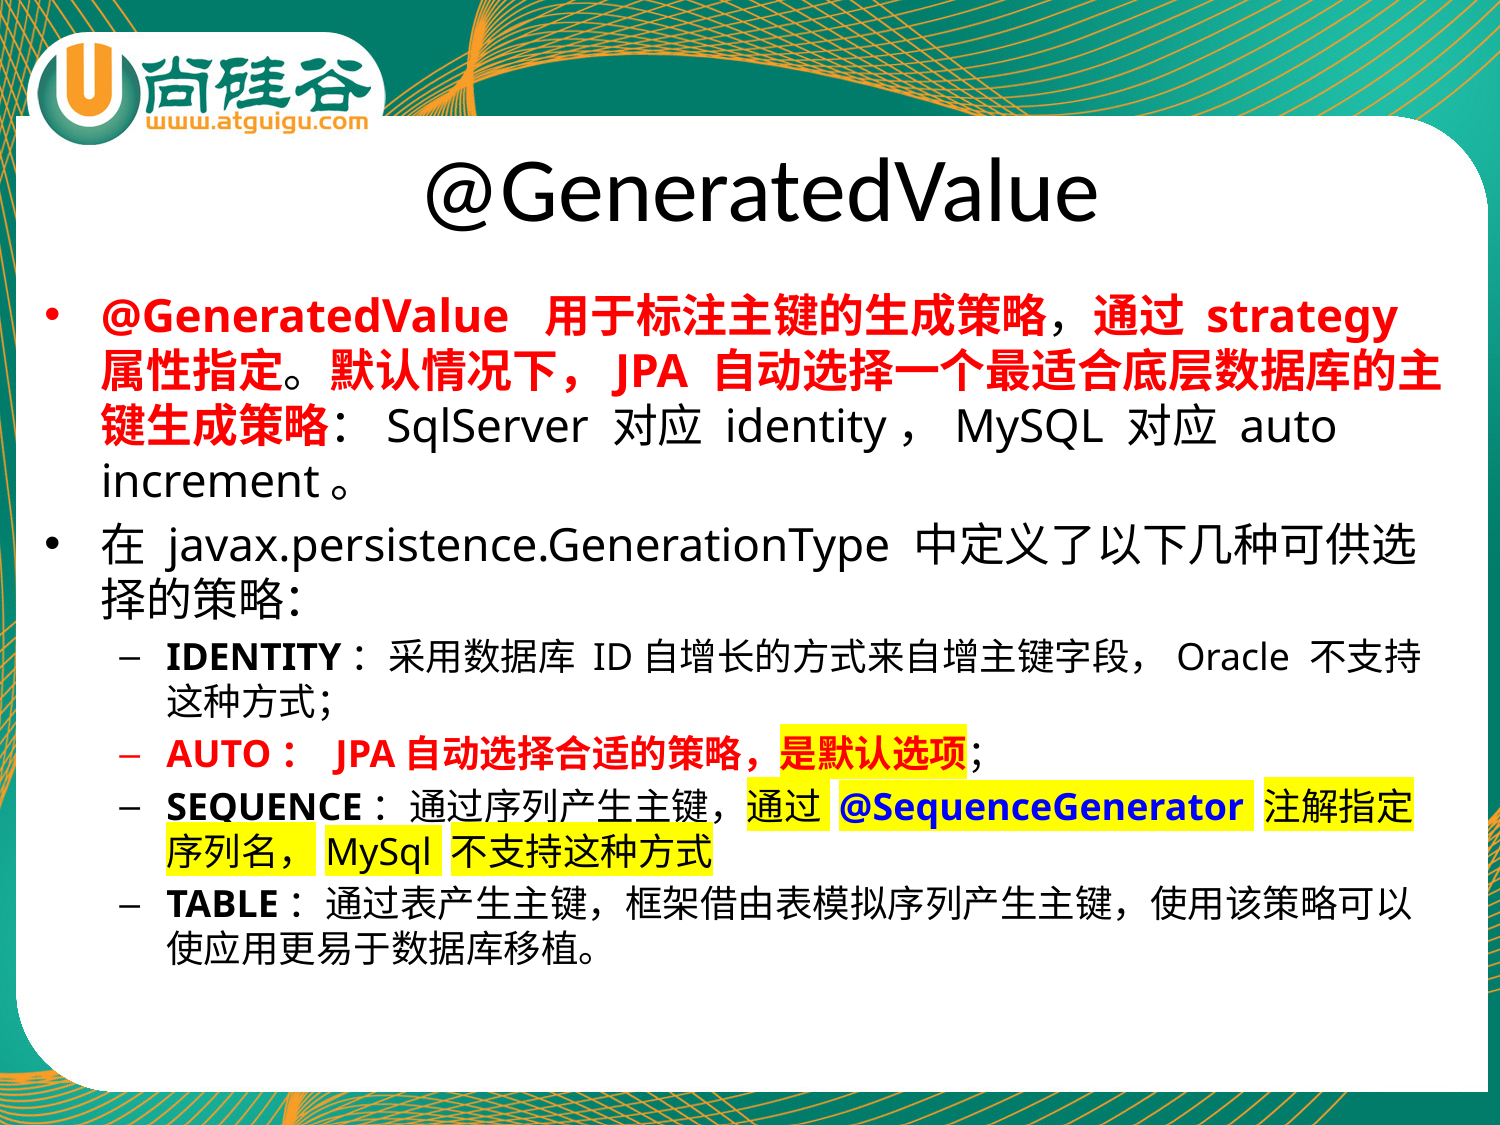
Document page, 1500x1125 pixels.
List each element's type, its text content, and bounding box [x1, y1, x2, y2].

picture [0, 0, 1500, 1125]
list @GeneratedValue 用于标注主键的生成策略，通过 strategy 属性指定。默认情况下，JPA 自动选择一个最适合底层数据库的主键生成策略：SqlServer 对应 identity，MySQL 对应 auto increment。 在 javax.persistence.GenerationType 中定义了以下几种可供选择的策略： IDENTITY：采用数据库 ID自增长的方式来自增主键字段，Oracle 不支持这种方式； AUTO： JPA自动选择合适的策略，是默认选项； SEQUENCE：通过序列产生主键，通过 @SequenceGenerator 注解指定序列名，MySql 不支持这种方式 TABLE：通过表产生主键，框架借由表模拟序列产生主键，使用该策略可以使应用更易于数据库移植。 [29, 278, 1459, 1094]
title @GeneratedValue [85, 91, 1436, 278]
